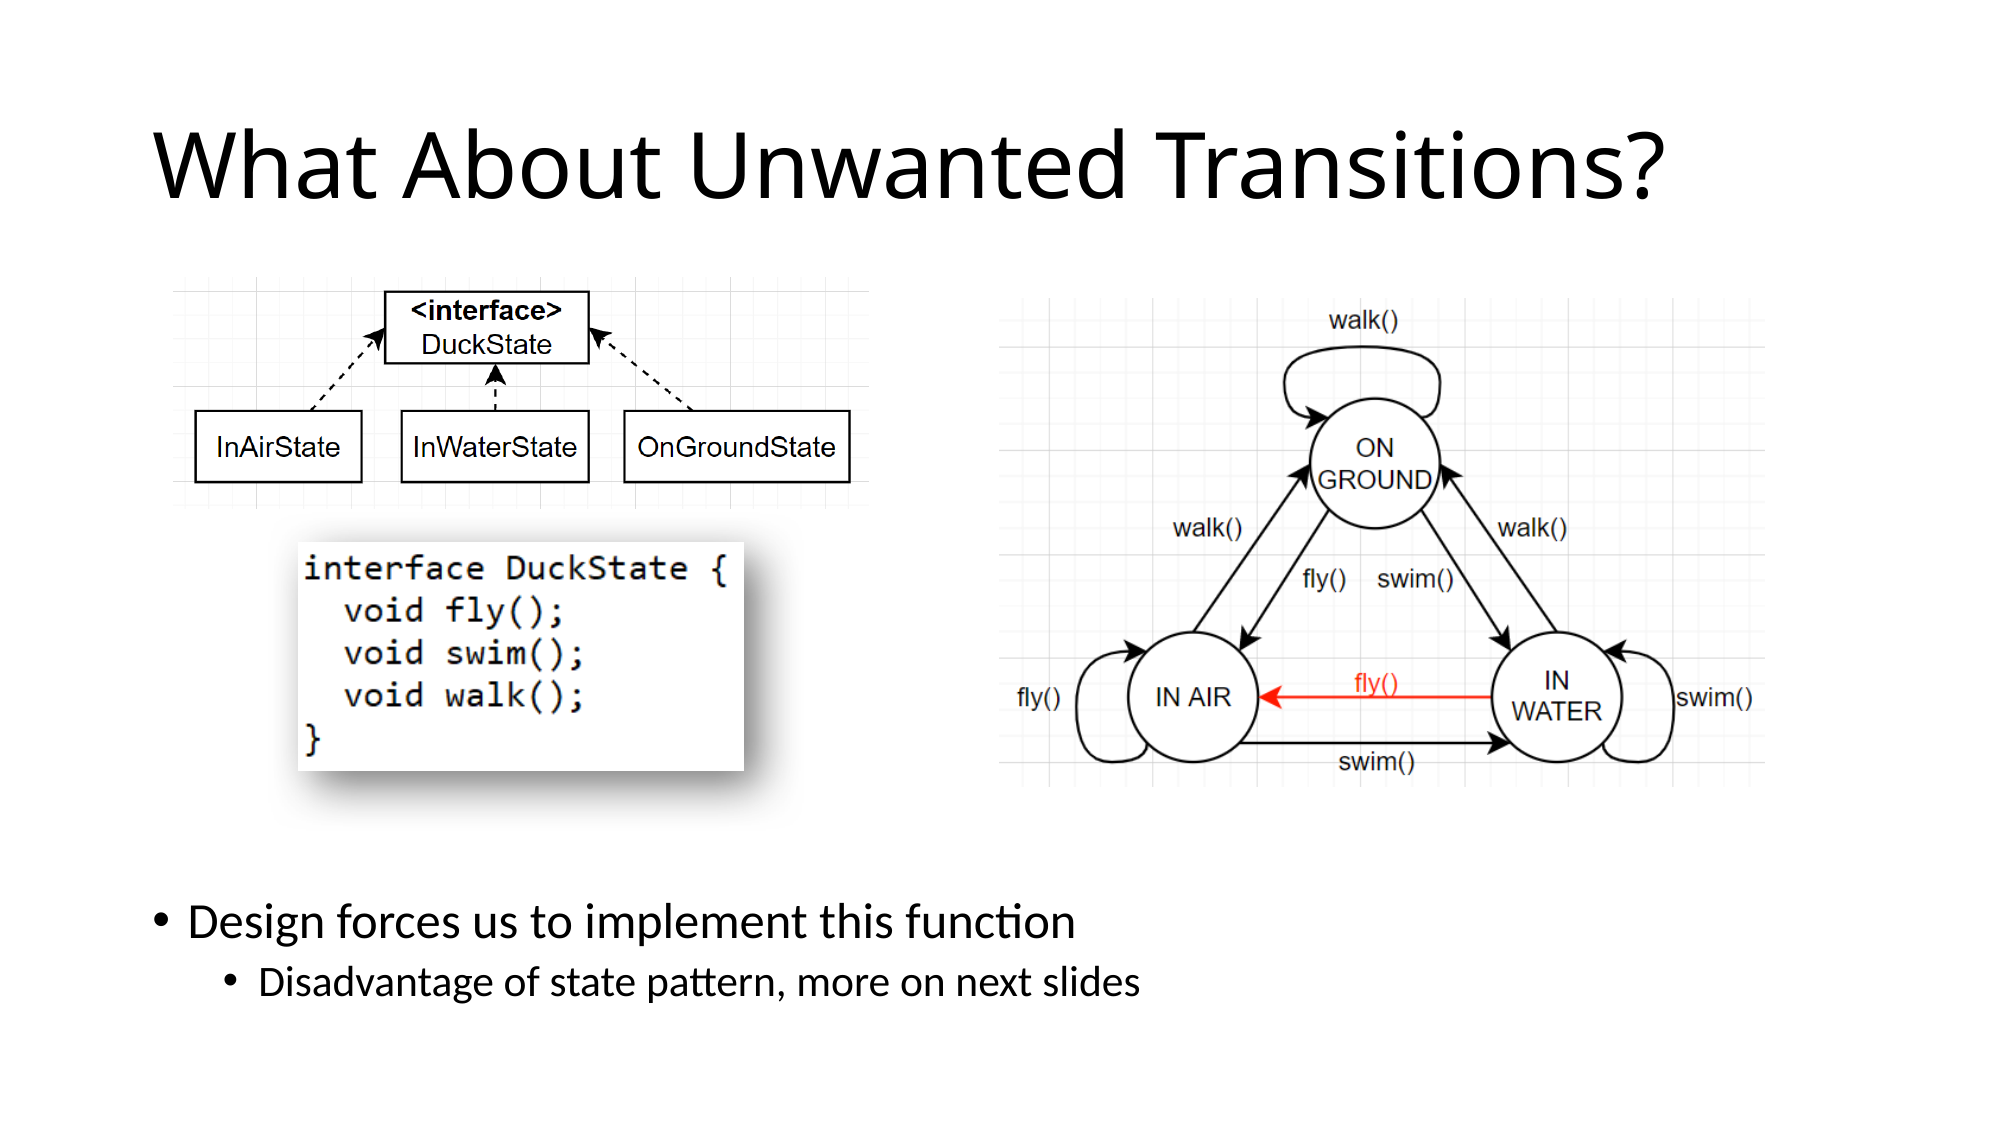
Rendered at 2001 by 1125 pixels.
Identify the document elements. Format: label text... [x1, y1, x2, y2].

picture [298, 542, 744, 771]
picture [999, 298, 1765, 787]
list Design forces us to implement this function Disadvantage of state pattern, more on next slides [137, 299, 1863, 1014]
picture [173, 277, 869, 509]
title What About Unwanted Transitions? [137, 59, 1863, 278]
